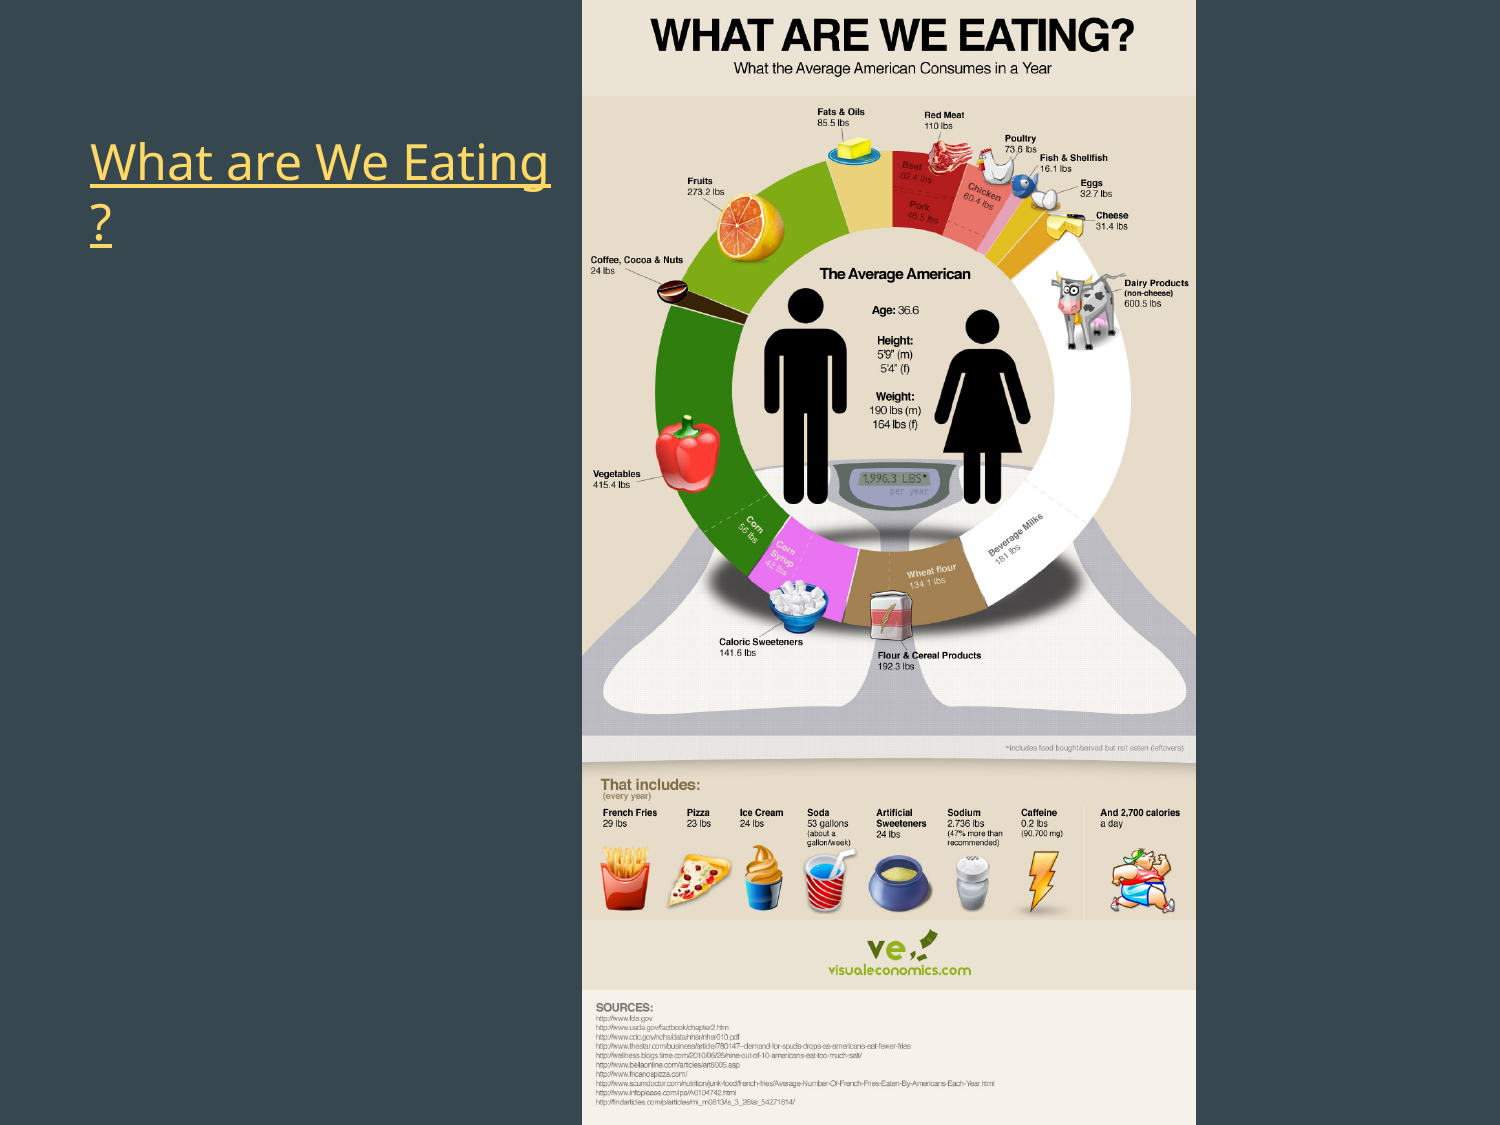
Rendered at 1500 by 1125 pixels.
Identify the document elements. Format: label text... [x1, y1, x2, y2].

text_box What are We Eating? [0, 0, 579, 319]
picture [581, 0, 1196, 1125]
